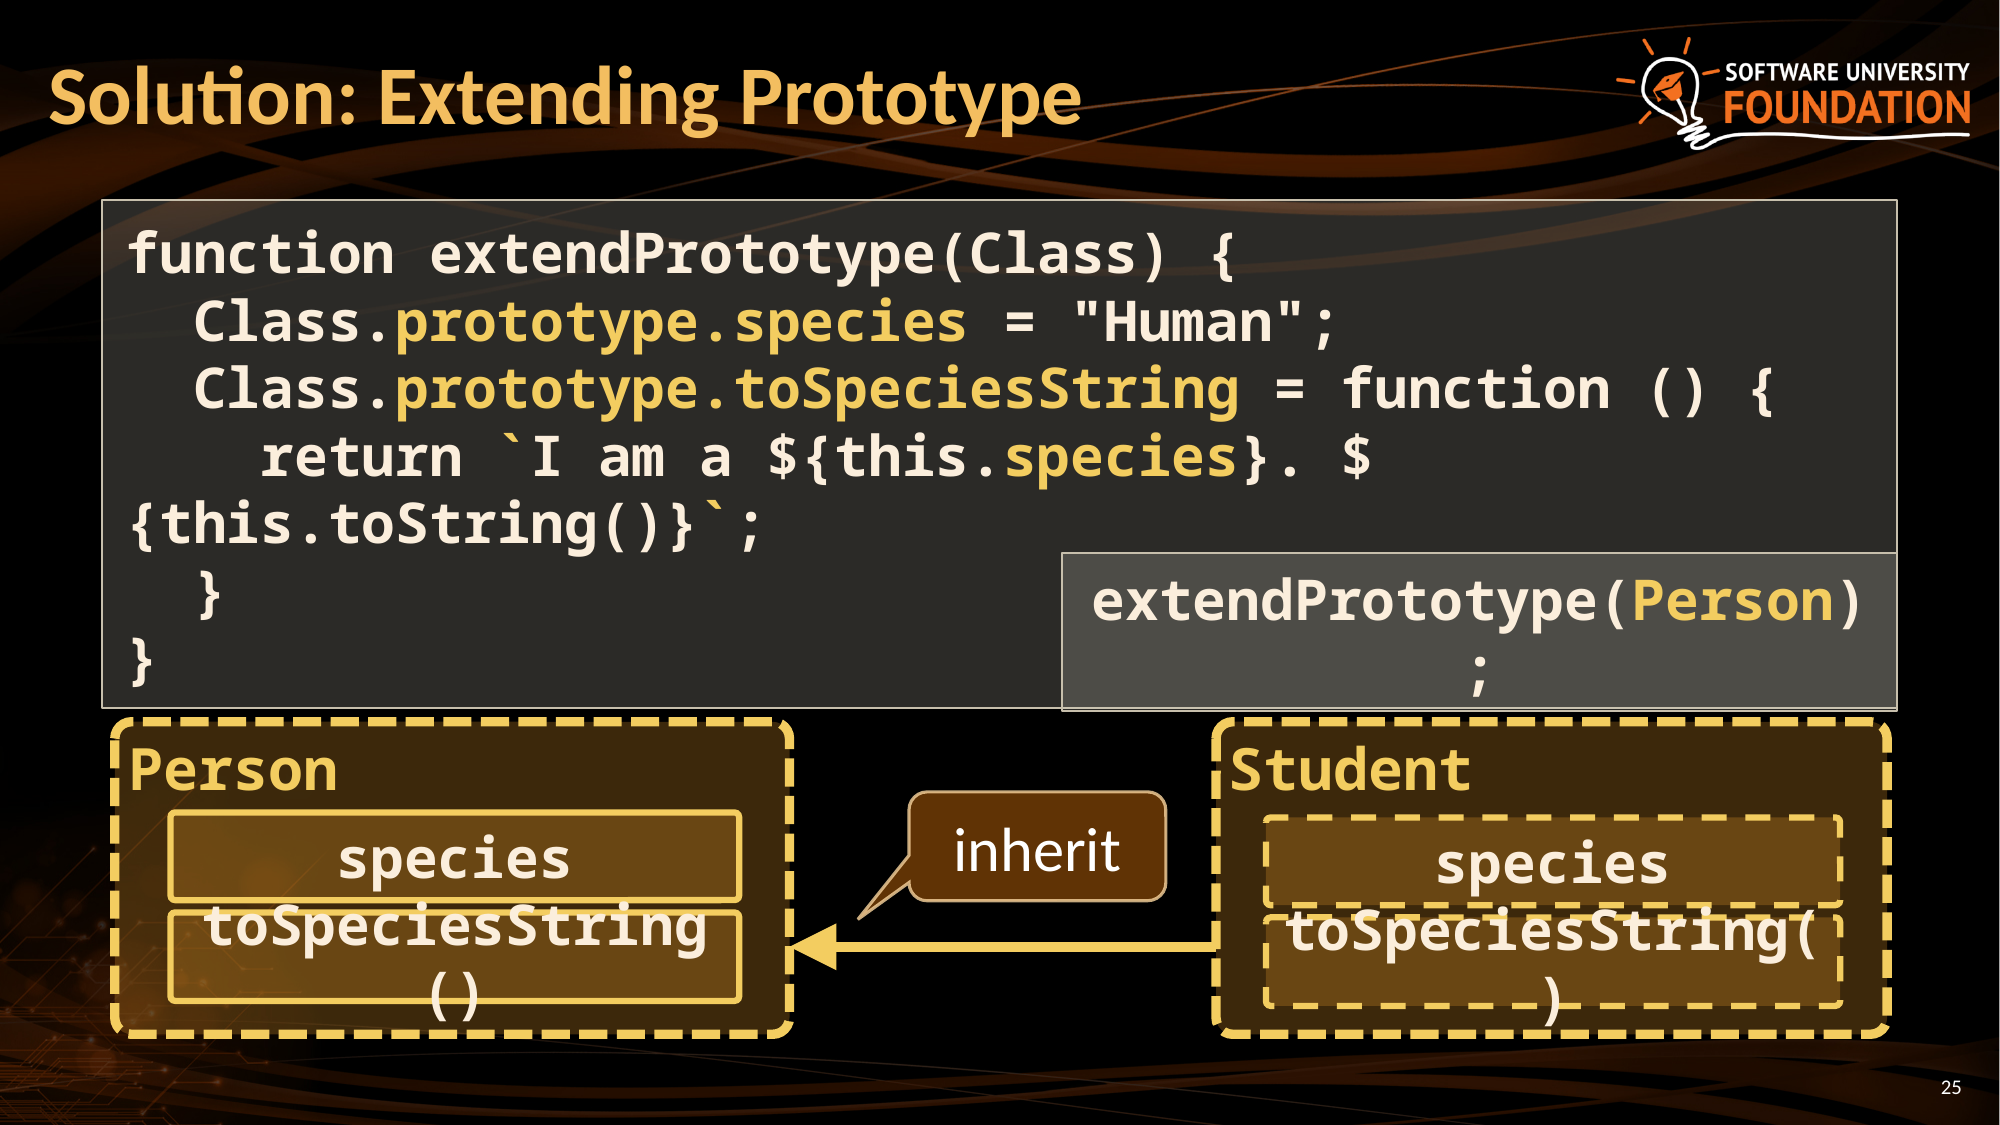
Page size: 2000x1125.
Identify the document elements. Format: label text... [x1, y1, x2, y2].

picture [0, 0, 2000, 1125]
text_box [1214, 720, 1889, 1036]
text_box function extendPrototype(Class) { Class.prototype.species = "Human"; Class.prototype.toSpeciesString = function () { return `I am a ${this.species}. ${this.toString()}`; } } [102, 200, 1898, 708]
text_box Student [1213, 725, 1489, 810]
text_box inherit [857, 790, 1167, 921]
text_box species [1264, 816, 1842, 907]
text_box species [169, 811, 741, 902]
slide_number 25 [1897, 1070, 1968, 1103]
text_box [113, 720, 791, 1036]
text_box toSpeciesString() [169, 911, 741, 1002]
title Solution: Extending Prototype [30, 6, 1602, 189]
text_box Person [114, 725, 354, 810]
text_box extendPrototype(Person); [1062, 552, 1898, 712]
text_box toSpeciesString() [1264, 916, 1842, 1007]
